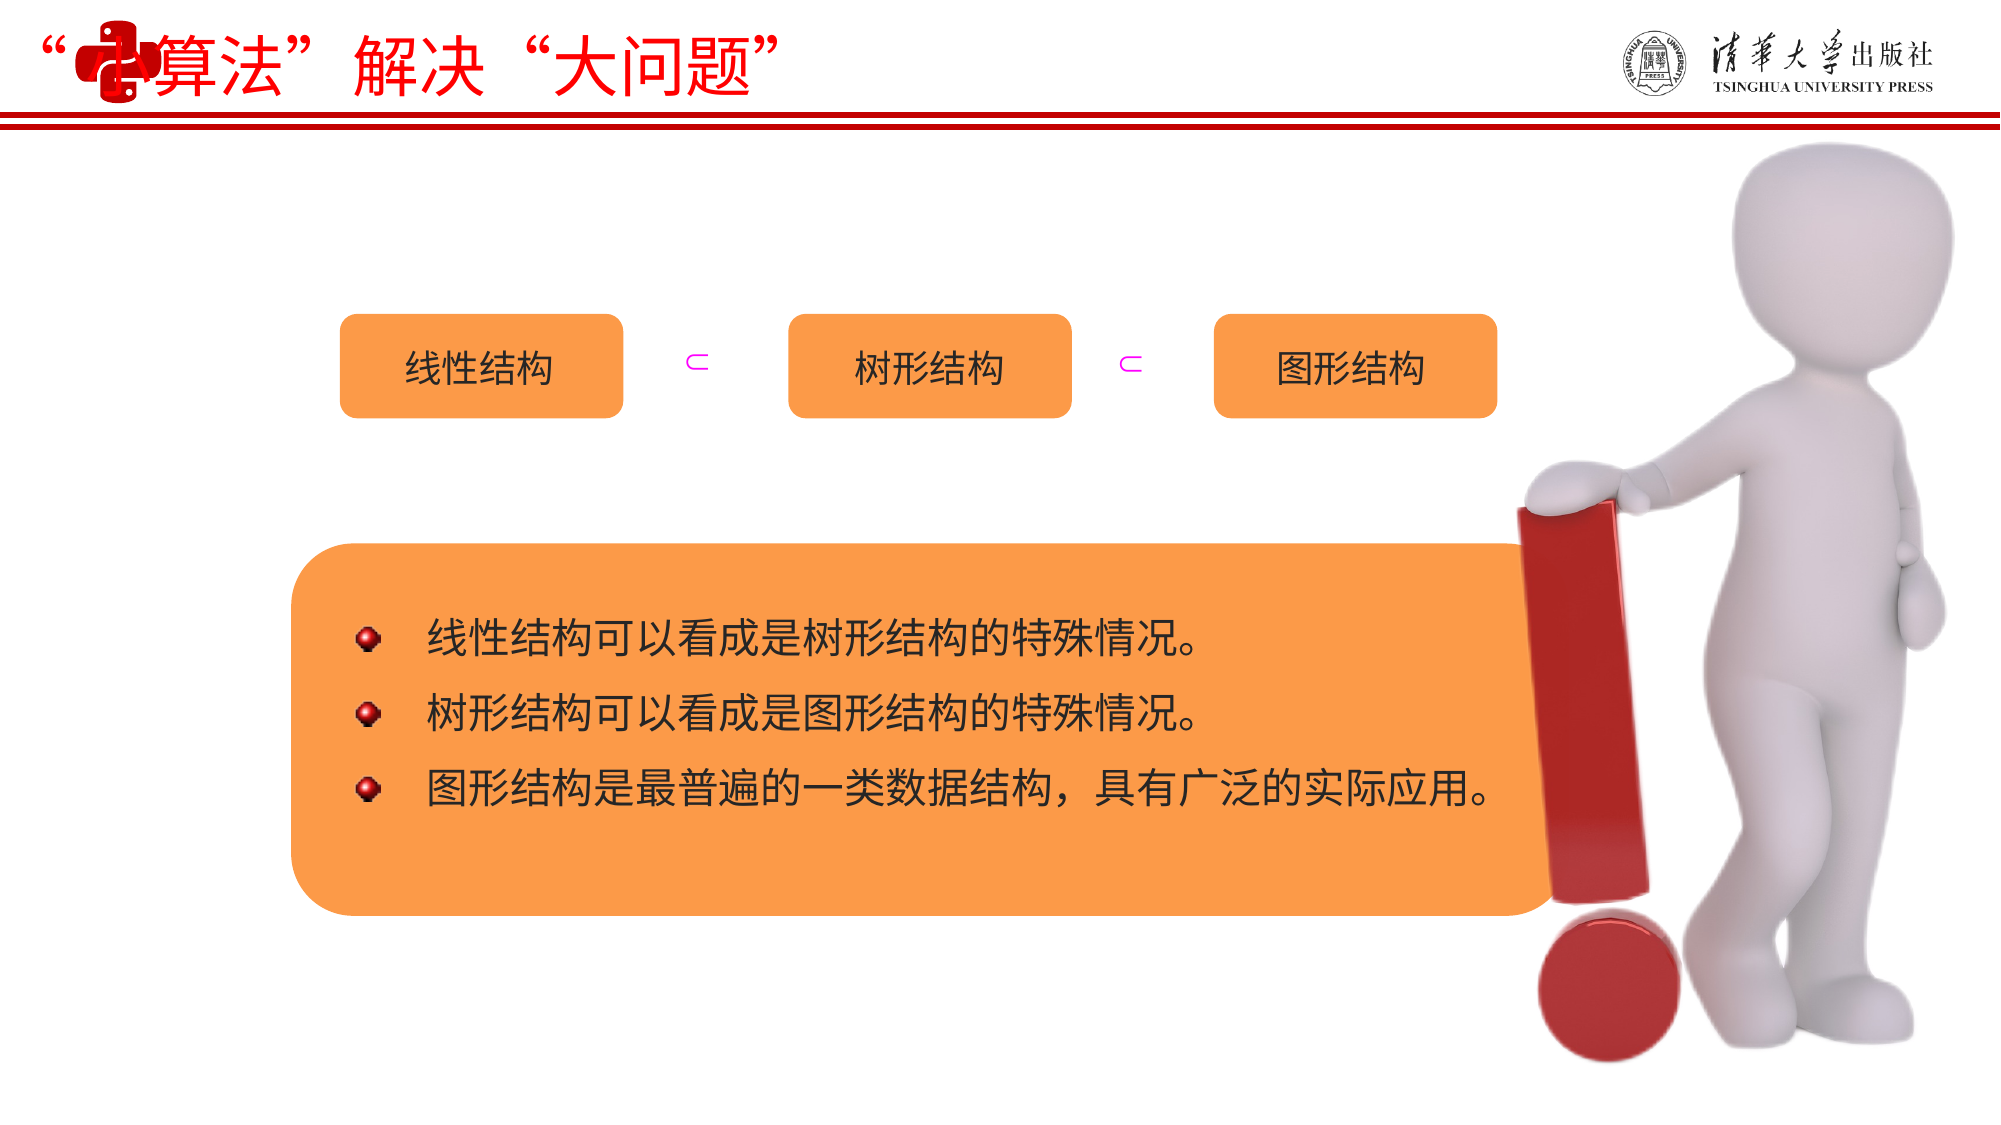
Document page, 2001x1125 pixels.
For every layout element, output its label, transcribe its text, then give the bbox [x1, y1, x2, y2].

text_box “小算法”解决“大问题” [0, 17, 989, 113]
text_box 树形结构 [840, 337, 1020, 398]
text_box 线性结构 [389, 337, 570, 398]
text_box [290, 542, 1224, 917]
picture [351, 697, 381, 727]
picture [351, 772, 381, 802]
picture [351, 622, 381, 652]
text_box [1213, 315, 1224, 418]
picture [1224, 3, 2000, 1125]
text_box 线性结构可以看成是树形结构的特殊情况。 树形结构可以看成是图形结构的特殊情况。 图形结构是最普遍的一类数据结构，具有广泛的实际应用。 [336, 579, 1224, 865]
text_box [787, 313, 1073, 419]
text_box  [682, 336, 753, 382]
text_box [339, 313, 624, 419]
text_box  [1115, 337, 1187, 383]
